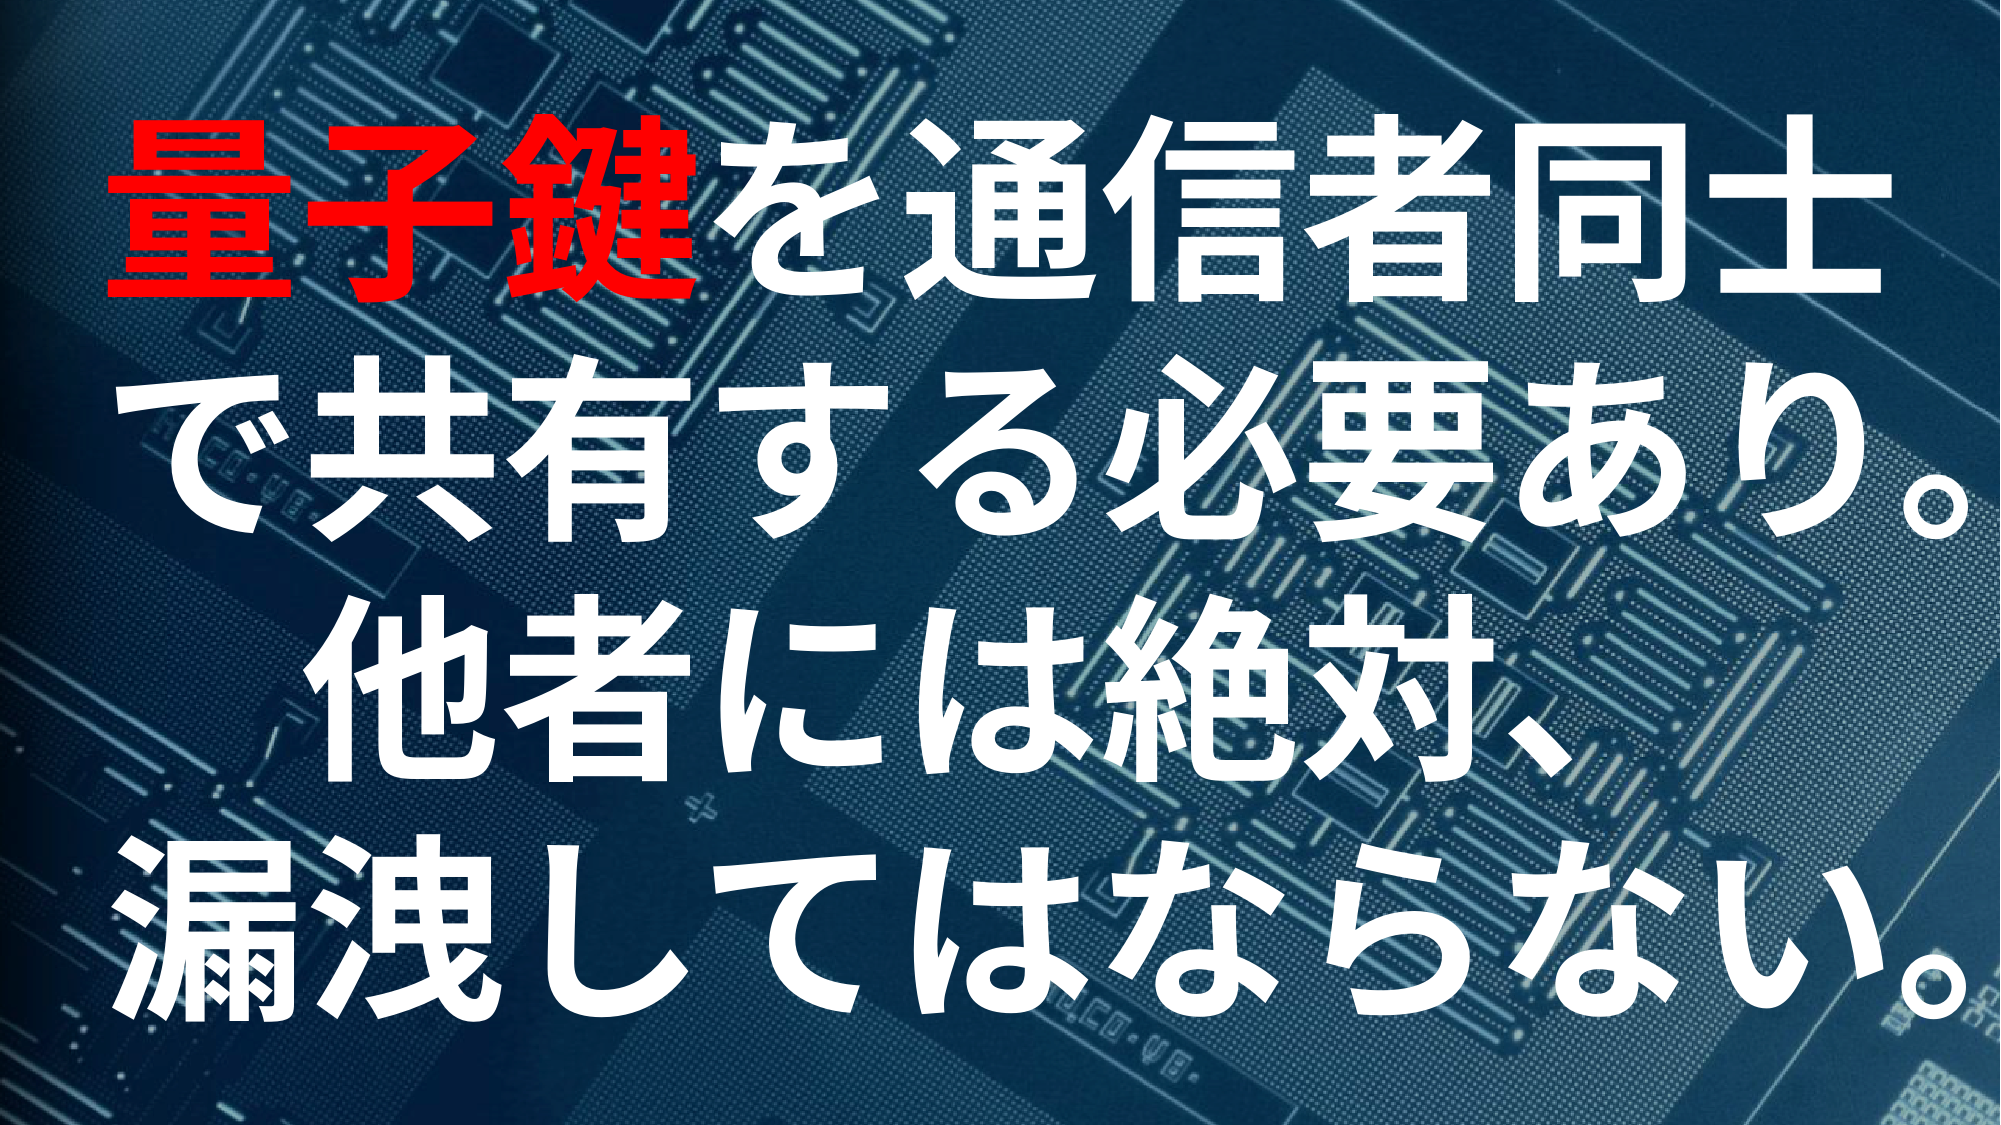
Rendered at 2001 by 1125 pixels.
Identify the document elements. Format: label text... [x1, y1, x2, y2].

text_box [0, 0, 2000, 76]
text_box 量子鍵を通信者同士で共有する必要あり。 他者には絶対、 漏洩してはならない。 [0, 76, 2000, 1052]
text_box [0, 1052, 2000, 1125]
